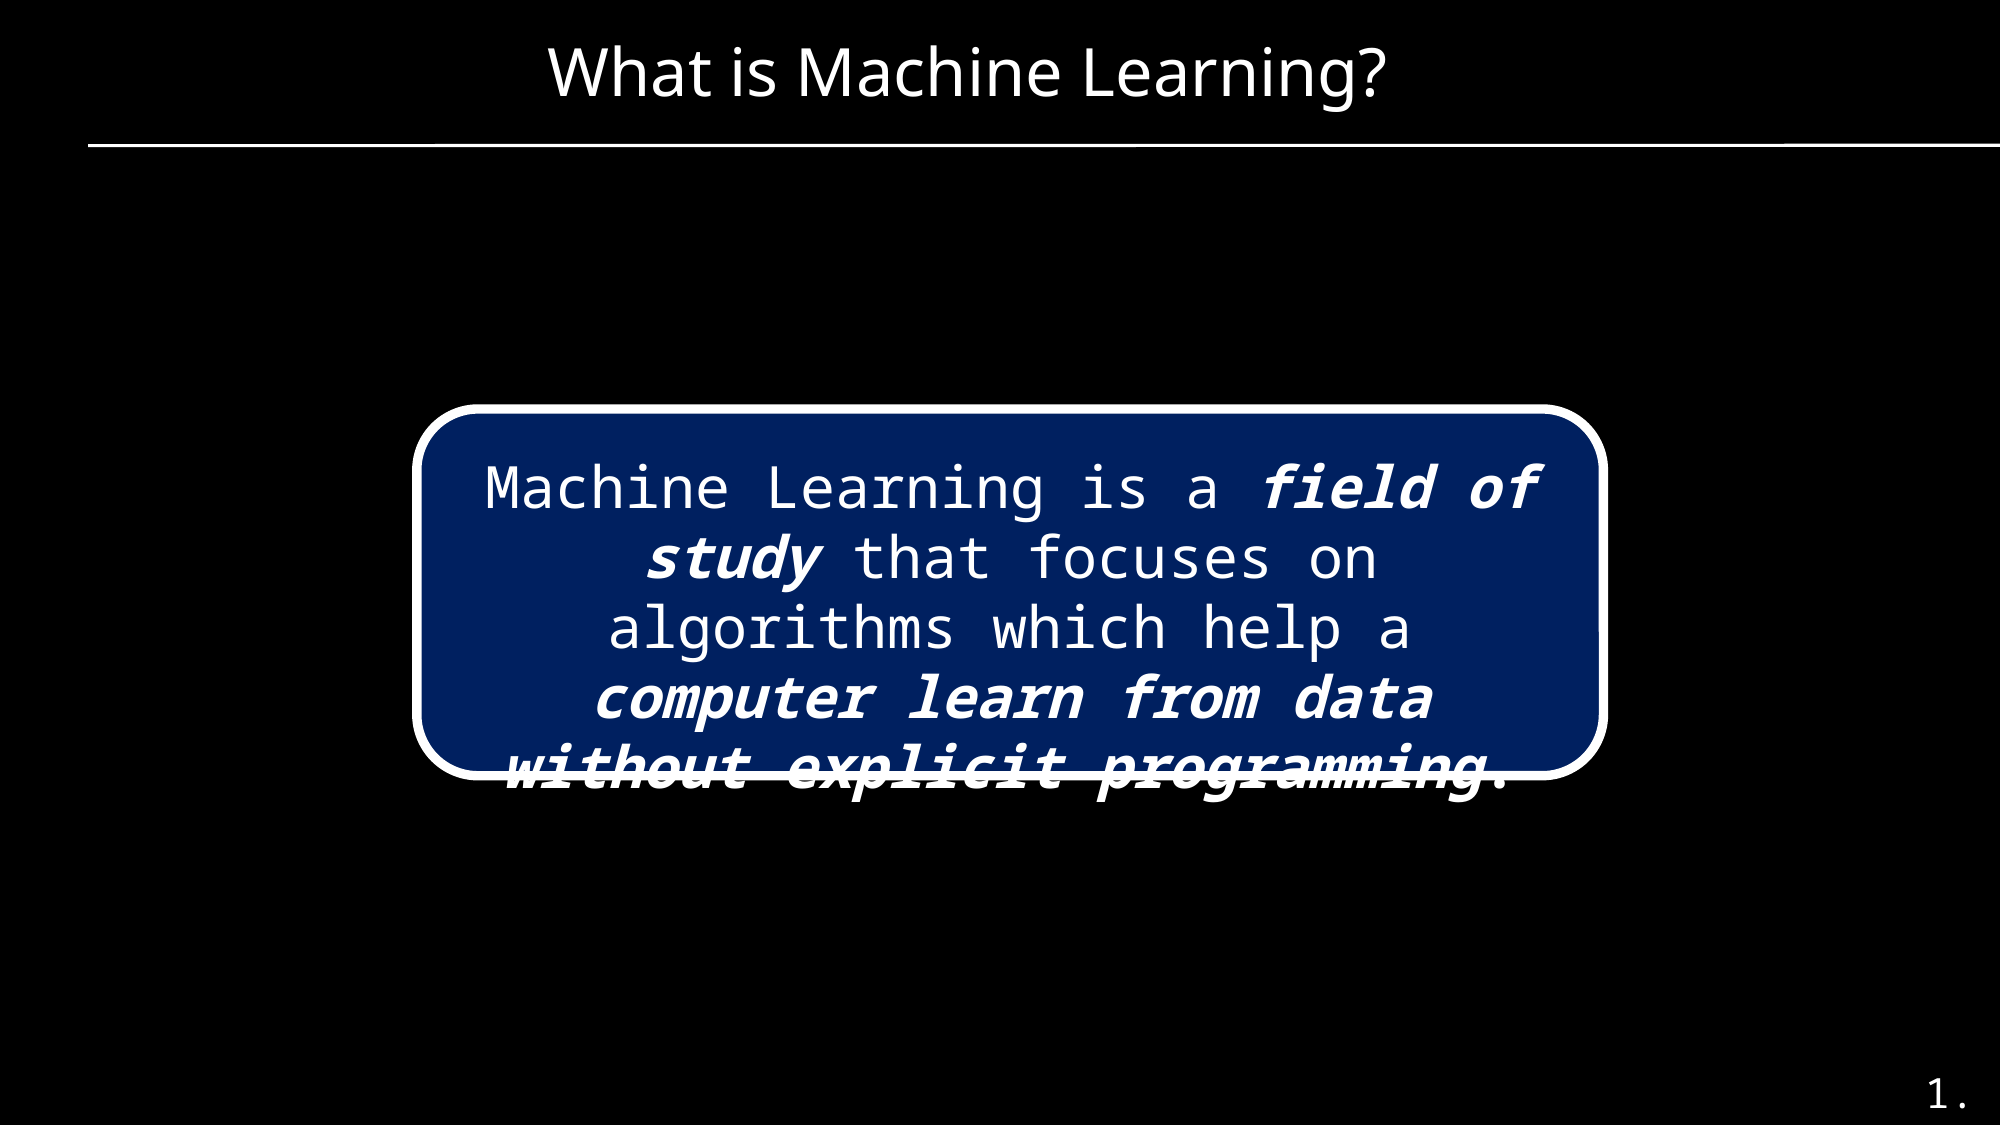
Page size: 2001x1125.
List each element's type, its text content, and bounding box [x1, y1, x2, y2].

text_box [416, 408, 1604, 777]
text_box What is Machine Learning? [532, 22, 1488, 118]
text_box 1. [1909, 1059, 1999, 1125]
